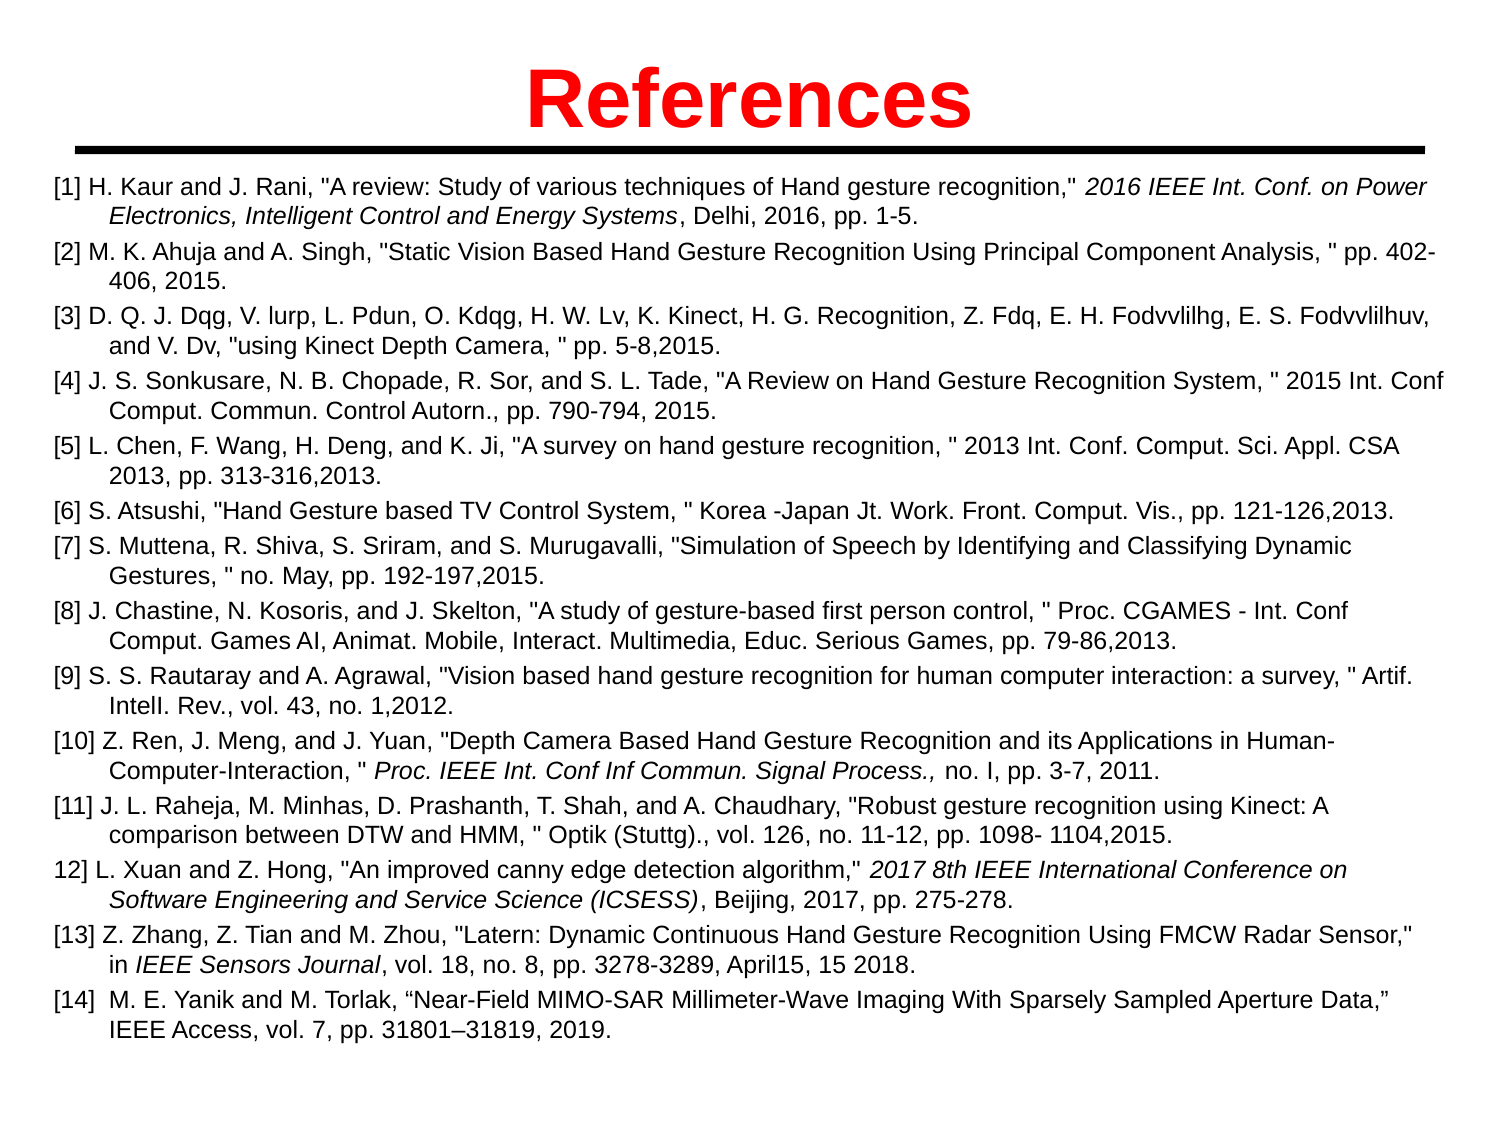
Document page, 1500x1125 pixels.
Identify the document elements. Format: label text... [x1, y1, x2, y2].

title References [37, 0, 1463, 188]
list [1] H. Kaur and J. Rani, "A review: Study of various techniques of Hand gesture recognition," 2016 IEEE Int. Conf. on Power Electronics, Intelligent Control and Energy Systems, Delhi, 2016, pp. 1-5. [2] M. K. Ahuja and A. Singh, "Static Vision Based Hand Gesture Recognition Using Principal Component Analysis, " pp. 402-406, 2015. [3] D. Q. J. Dqg, V. lurp, L. Pdun, O. Kdqg, H. W. Lv, K. Kinect, H. G. Recognition, Z. Fdq, E. H. Fodvvlilhg, E. S. Fodvvlilhuv, and V. Dv, "using Kinect Depth Camera, " pp. 5-8,2015. [4] J. S. Sonkusare, N. B. Chopade, R. Sor, and S. L. Tade, "A Review on Hand Gesture Recognition System, " 2015 Int. Conf Comput. Commun. Control Autorn., pp. 790-794, 2015. [5] L. Chen, F. Wang, H. Deng, and K. Ji, "A survey on hand gesture recognition, " 2013 Int. Conf. Comput. Sci. Appl. CSA 2013, pp. 313-316,2013. [6] S. Atsushi, "Hand Gesture based TV Control System, " Korea -Japan Jt. Work. Front. Comput. Vis., pp. 121-126,2013. [7] S. Muttena, R. Shiva, S. Sriram, and S. Murugavalli, "Simulation of Speech by Identifying and Classifying Dynamic Gestures, " no. May, pp. 192-197,2015. [8] J. Chastine, N. Kosoris, and J. Skelton, "A study of gesture-based first person control, " Proc. CGAMES - Int. Conf Comput. Games AI, Animat. Mobile, Interact. Multimedia, Educ. Serious Games, pp. 79-86,2013. [9] S. S. Rautaray and A. Agrawal, "Vision based hand gesture recognition for human computer interaction: a survey, " Artif. IntelI. Rev., vol. 43, no. 1,2012. [10] Z. Ren, J. Meng, and J. Yuan, "Depth Camera Based Hand Gesture Recognition and its Applications in Human-Computer-Interaction, " Proc. IEEE Int. Conf Inf Commun. Signal Process., no. I, pp. 3-7, 2011. [11] J. L. Raheja, M. Minhas, D. Prashanth, T. Shah, and A. Chaudhary, "Robust gesture recognition using Kinect: A comparison between DTW and HMM, " Optik (Stuttg)., vol. 126, no. 11-12, pp. 1098- 1104,2015. 12] L. Xuan and Z. Hong, "An improved canny edge detection algorithm," 2017 8th IEEE International Conference on Software Engineering and Service Science (ICSESS), Beijing, 2017, pp. 275-278. [13] Z. Zhang, Z. Tian and M. Zhou, "Latern: Dynamic Continuous Hand Gesture Recognition Using FMCW Radar Sensor," in IEEE Sensors Journal, vol. 18, no. 8, pp. 3278-3289, April15, 15 2018. [14] M. E. Yanik and M. Torlak, “Near-Field MIMO-SAR Millimeter-Wave Imaging With Sparsely Sampled Aperture Data,” IEEE Access, vol. 7, pp. 31801–31819, 2019. [37, 188, 1463, 1075]
